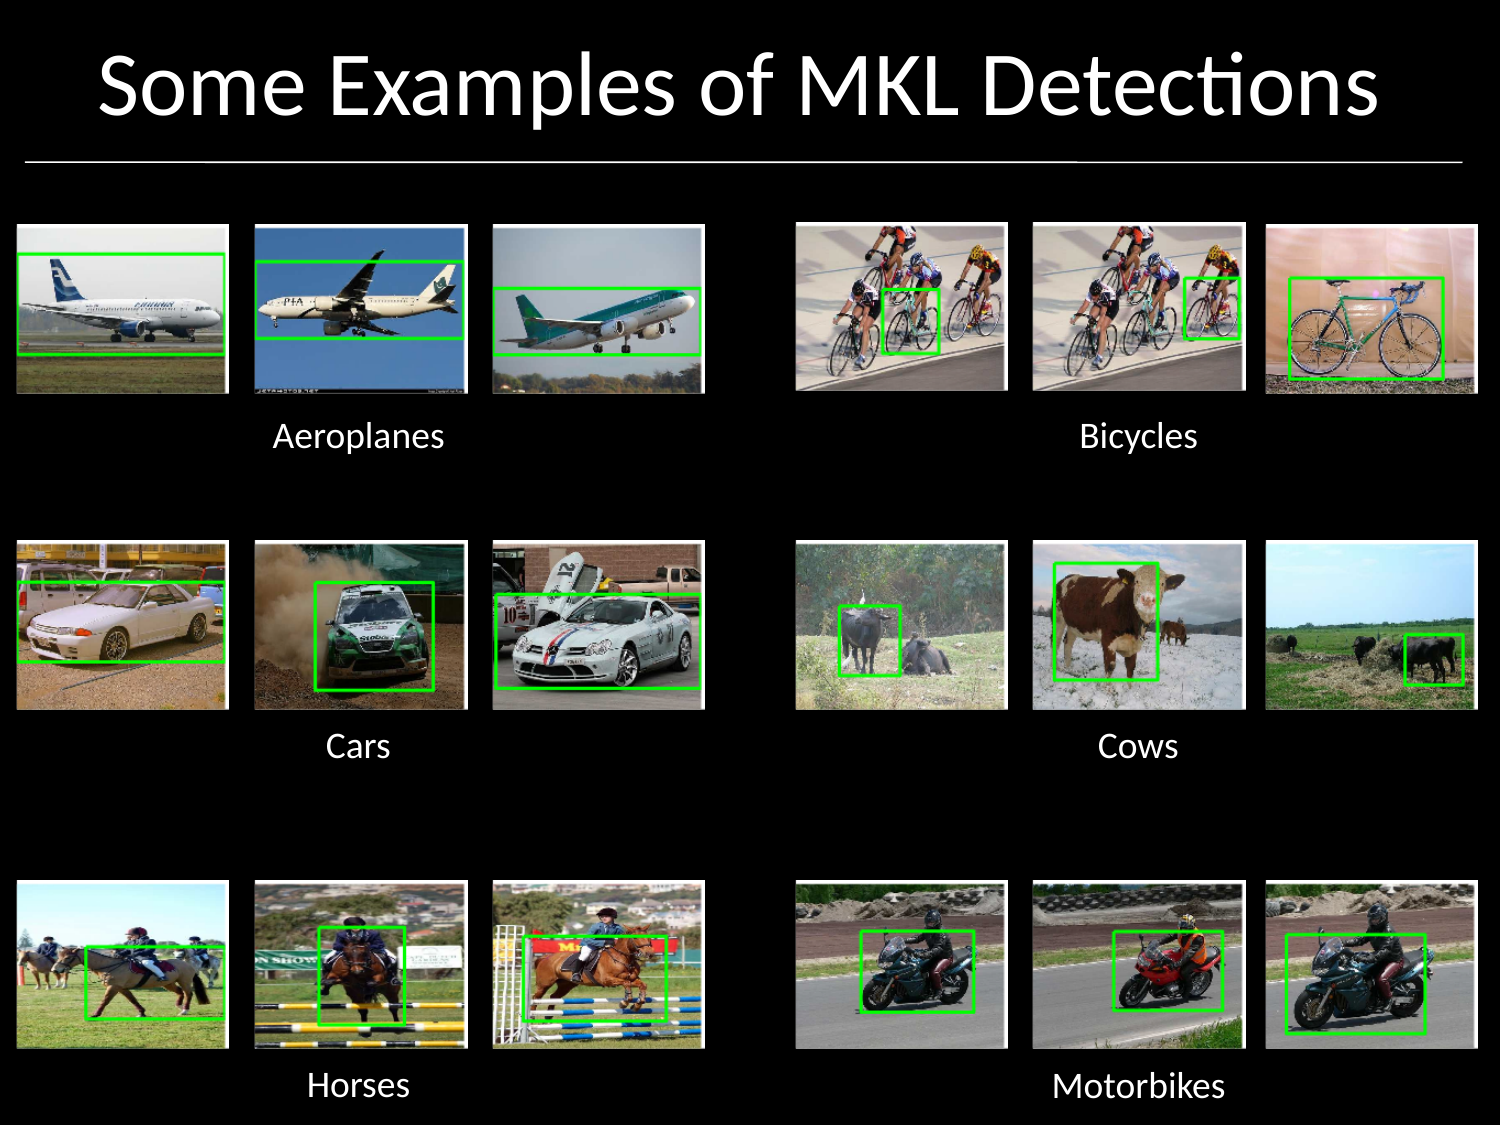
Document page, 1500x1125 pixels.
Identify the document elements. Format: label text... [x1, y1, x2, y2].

title Some Examples of MKL Detections [0, 14, 1500, 144]
picture [254, 540, 468, 710]
picture [795, 222, 1009, 392]
picture [1032, 879, 1246, 1049]
text_box Motorbikes [985, 1053, 1293, 1114]
text_box Horses [205, 1053, 513, 1113]
picture [16, 879, 230, 1049]
text_box Cows [984, 713, 1292, 774]
picture [491, 540, 705, 710]
picture [1265, 540, 1479, 710]
picture [1265, 224, 1479, 394]
picture [795, 540, 1009, 710]
picture [254, 224, 468, 394]
picture [1032, 540, 1246, 710]
picture [491, 224, 705, 394]
picture [16, 224, 230, 394]
picture [491, 879, 705, 1049]
picture [1032, 222, 1246, 392]
text_box Aeroplanes [205, 403, 513, 464]
picture [1265, 879, 1479, 1049]
picture [254, 879, 468, 1049]
picture [795, 879, 1009, 1049]
picture [16, 540, 230, 710]
text_box Cars [204, 713, 512, 773]
text_box Bicycles [985, 404, 1293, 464]
